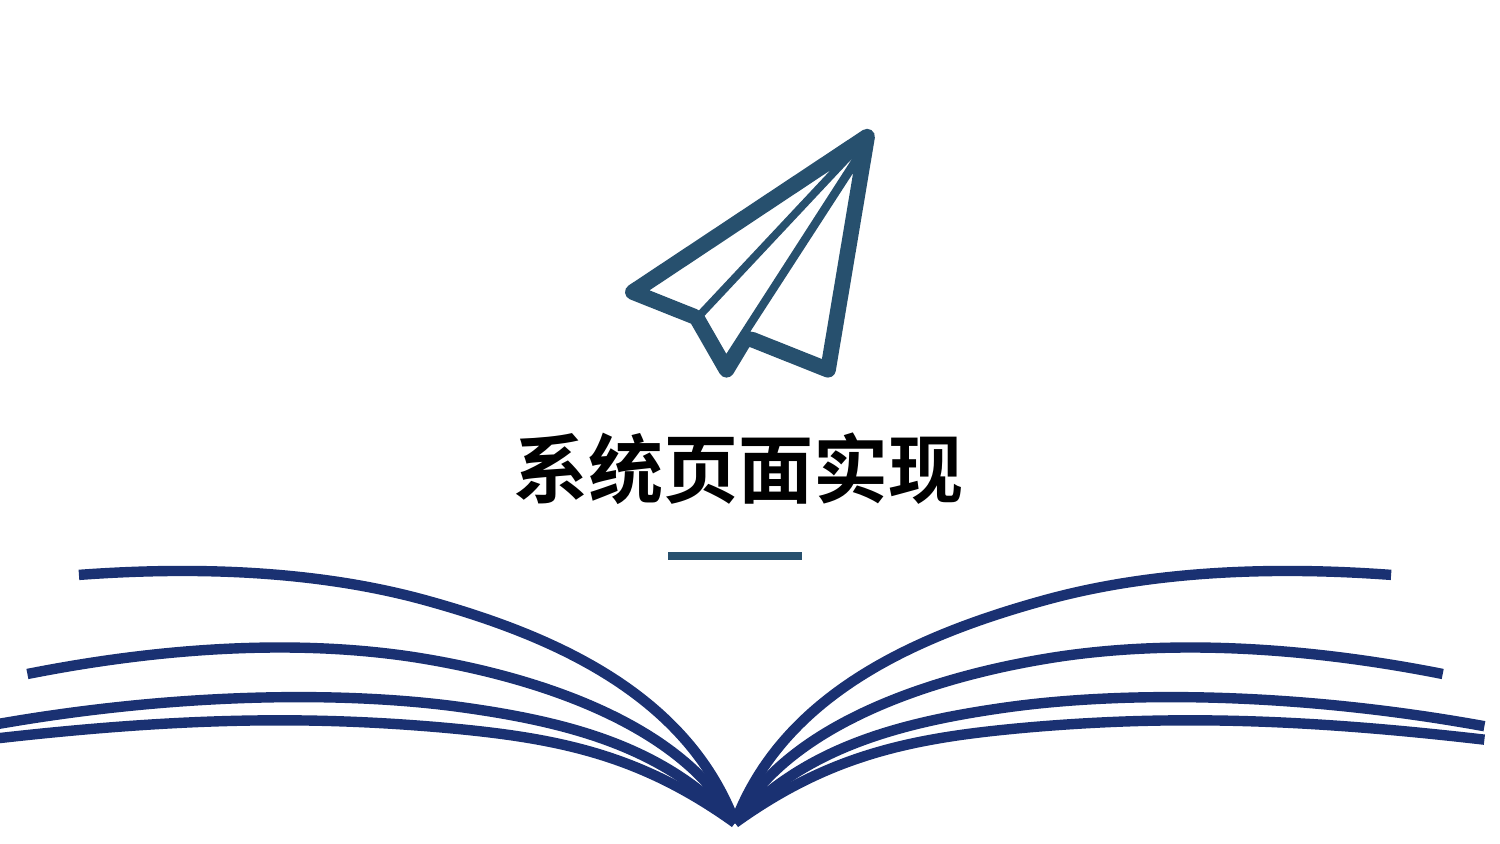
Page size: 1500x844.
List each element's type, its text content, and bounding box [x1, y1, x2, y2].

text_box 系统页面实现 [498, 415, 979, 521]
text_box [0, 565, 1485, 823]
text_box [625, 128, 875, 378]
